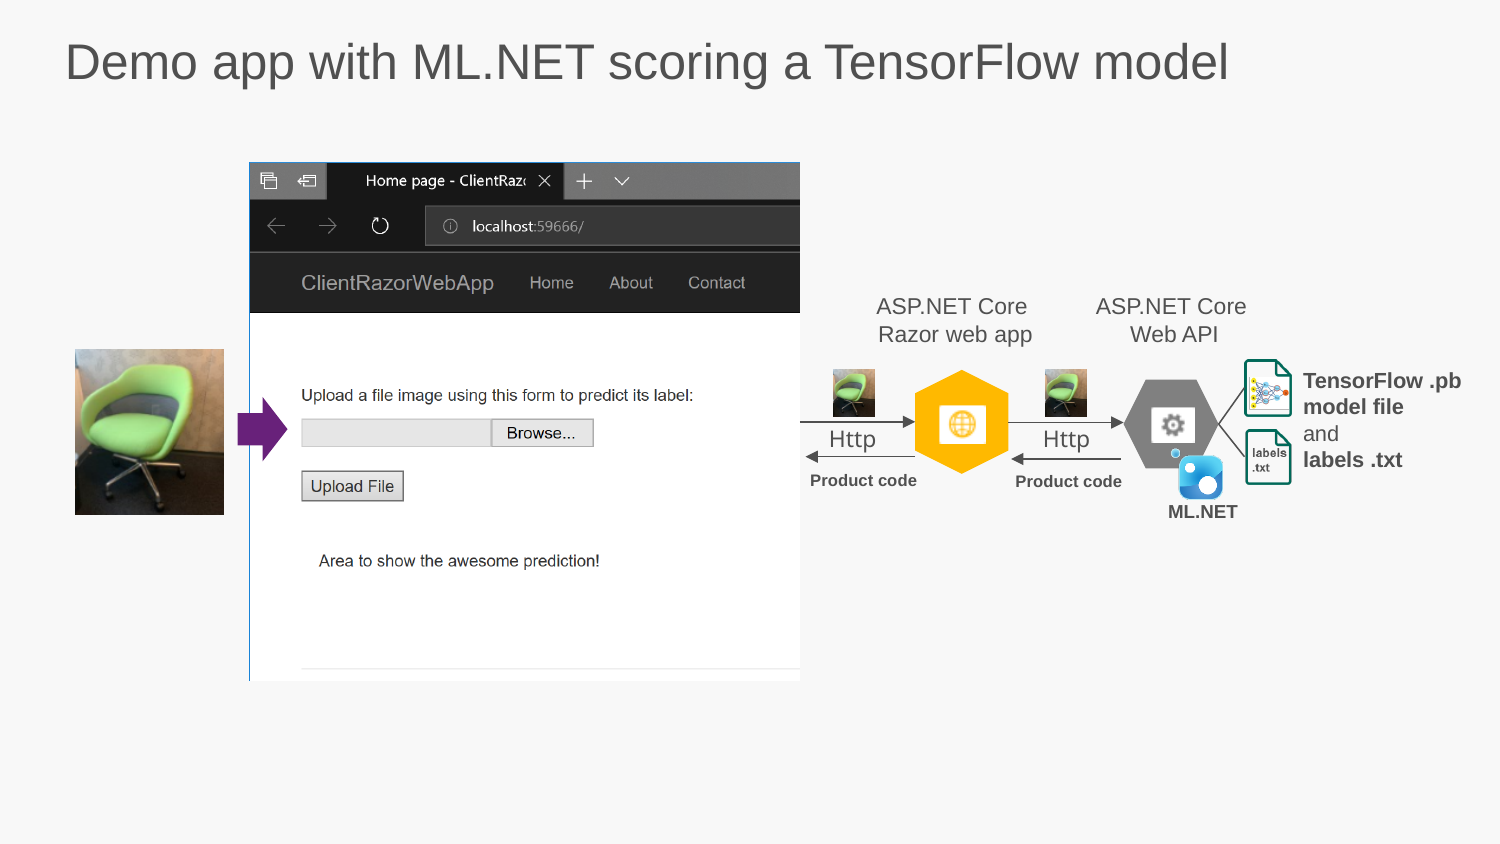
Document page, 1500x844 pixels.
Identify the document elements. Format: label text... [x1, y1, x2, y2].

text_box ASP.NET Core Web API [1080, 284, 1270, 354]
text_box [1218, 387, 1245, 423]
text_box Product code [1000, 463, 1138, 498]
text_box Demo app with ML.NET scoring a TensorFlow model [49, 21, 1463, 97]
text_box TensorFlow .pb model file and labels .txt [1288, 359, 1485, 479]
text_box Http [1028, 423, 1106, 458]
picture [1044, 369, 1087, 417]
picture [1244, 359, 1292, 417]
text_box ASP.NET Core Razor web app [860, 284, 1050, 354]
text_box Http [814, 423, 892, 456]
text_box ML.NET [1153, 492, 1253, 530]
text_box [236, 412, 249, 447]
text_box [914, 369, 1009, 475]
text_box Http [1028, 417, 1106, 422]
text_box [1123, 379, 1218, 469]
picture [74, 349, 224, 515]
picture [1244, 428, 1295, 485]
text_box Http [814, 417, 892, 421]
text_box Product code [801, 462, 933, 498]
picture [833, 369, 876, 417]
picture [1150, 405, 1195, 443]
picture [1166, 444, 1229, 506]
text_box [1218, 423, 1245, 457]
picture [249, 162, 801, 682]
